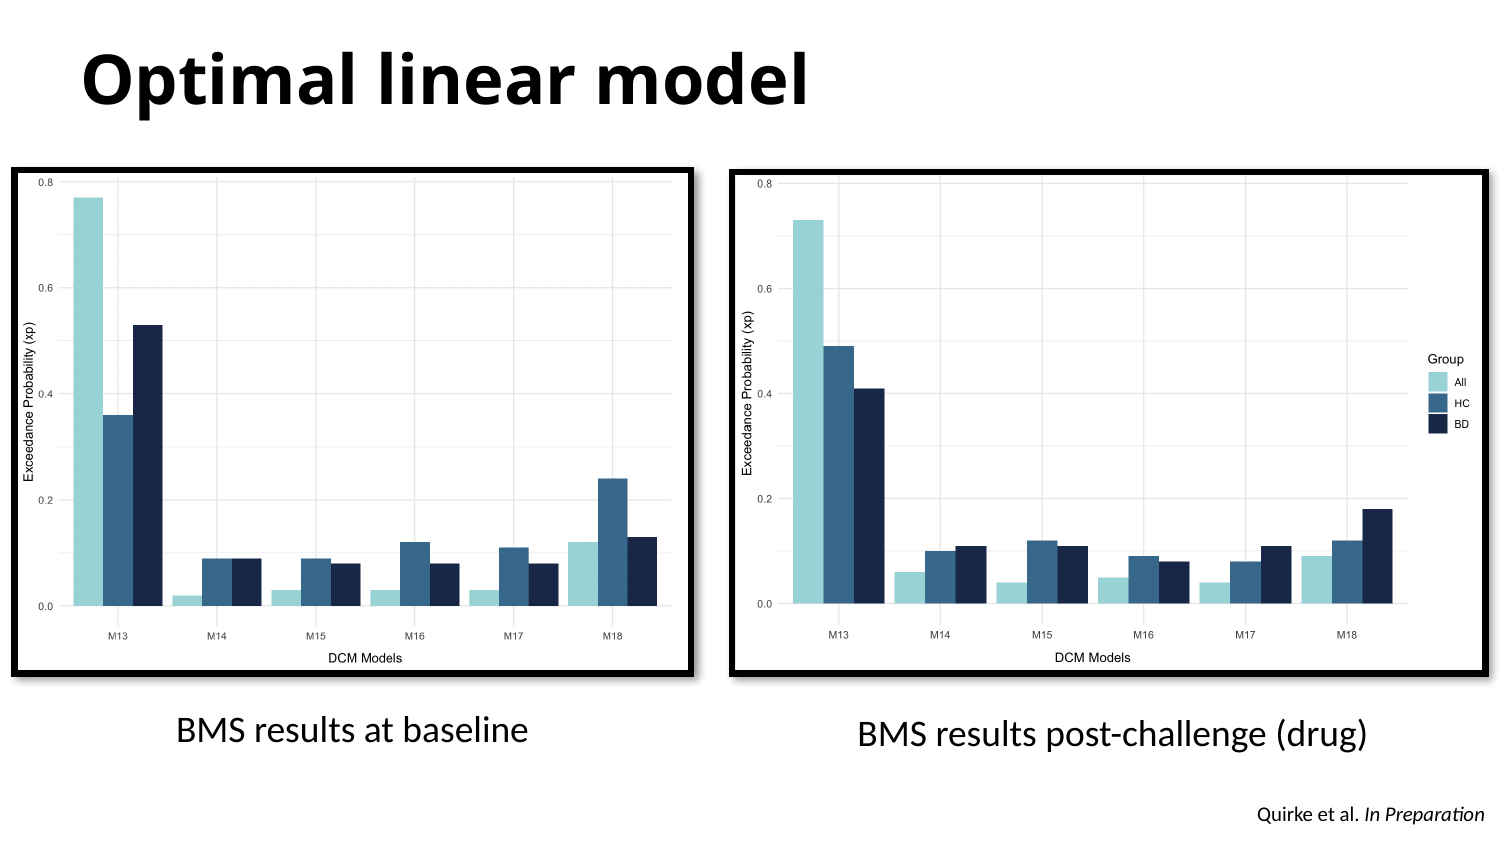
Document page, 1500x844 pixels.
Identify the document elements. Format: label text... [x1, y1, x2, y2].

picture [735, 174, 1483, 671]
picture [17, 173, 688, 671]
text_box BMS results at baseline [110, 698, 595, 758]
title Optimal linear model [64, 0, 1222, 169]
text_box Quirke et al. In Preparation [1078, 793, 1500, 833]
text_box BMS results post-challenge (drug) [834, 701, 1392, 762]
